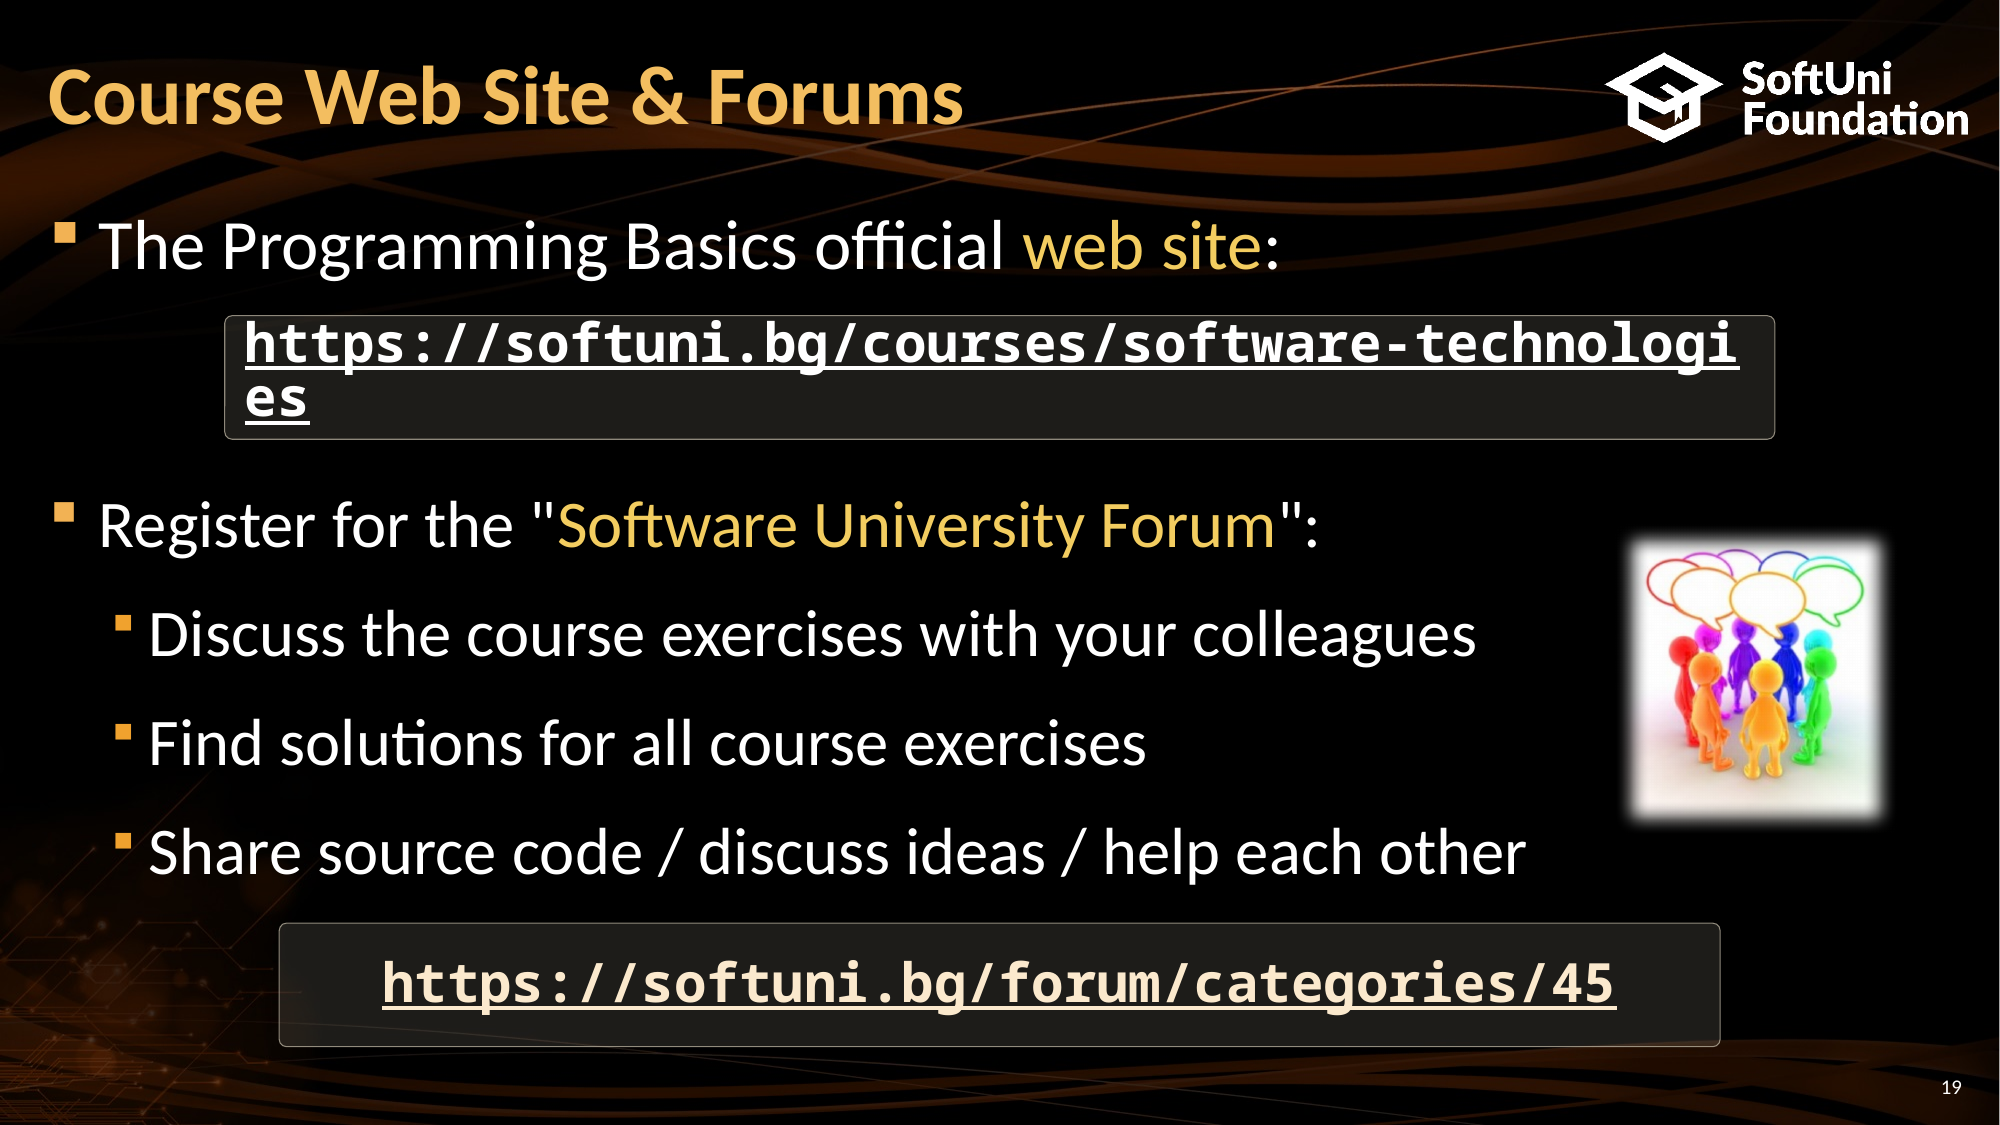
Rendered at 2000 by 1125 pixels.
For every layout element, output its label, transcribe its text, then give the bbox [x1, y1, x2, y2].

text_box https://softuni.bg/courses/software-technologies [224, 315, 1775, 440]
list The Programming Basics official web site: Register for the "Software University Forum": Discuss the course exercises with your colleagues Find solutions for all course exercises Share source code / discuss ideas / help each other [31, 188, 1968, 1103]
picture [0, 0, 2000, 1125]
title Course Web Site & Forums [30, 6, 1602, 189]
text_box https://softuni.bg/forum/categories/45 [279, 923, 1721, 1047]
